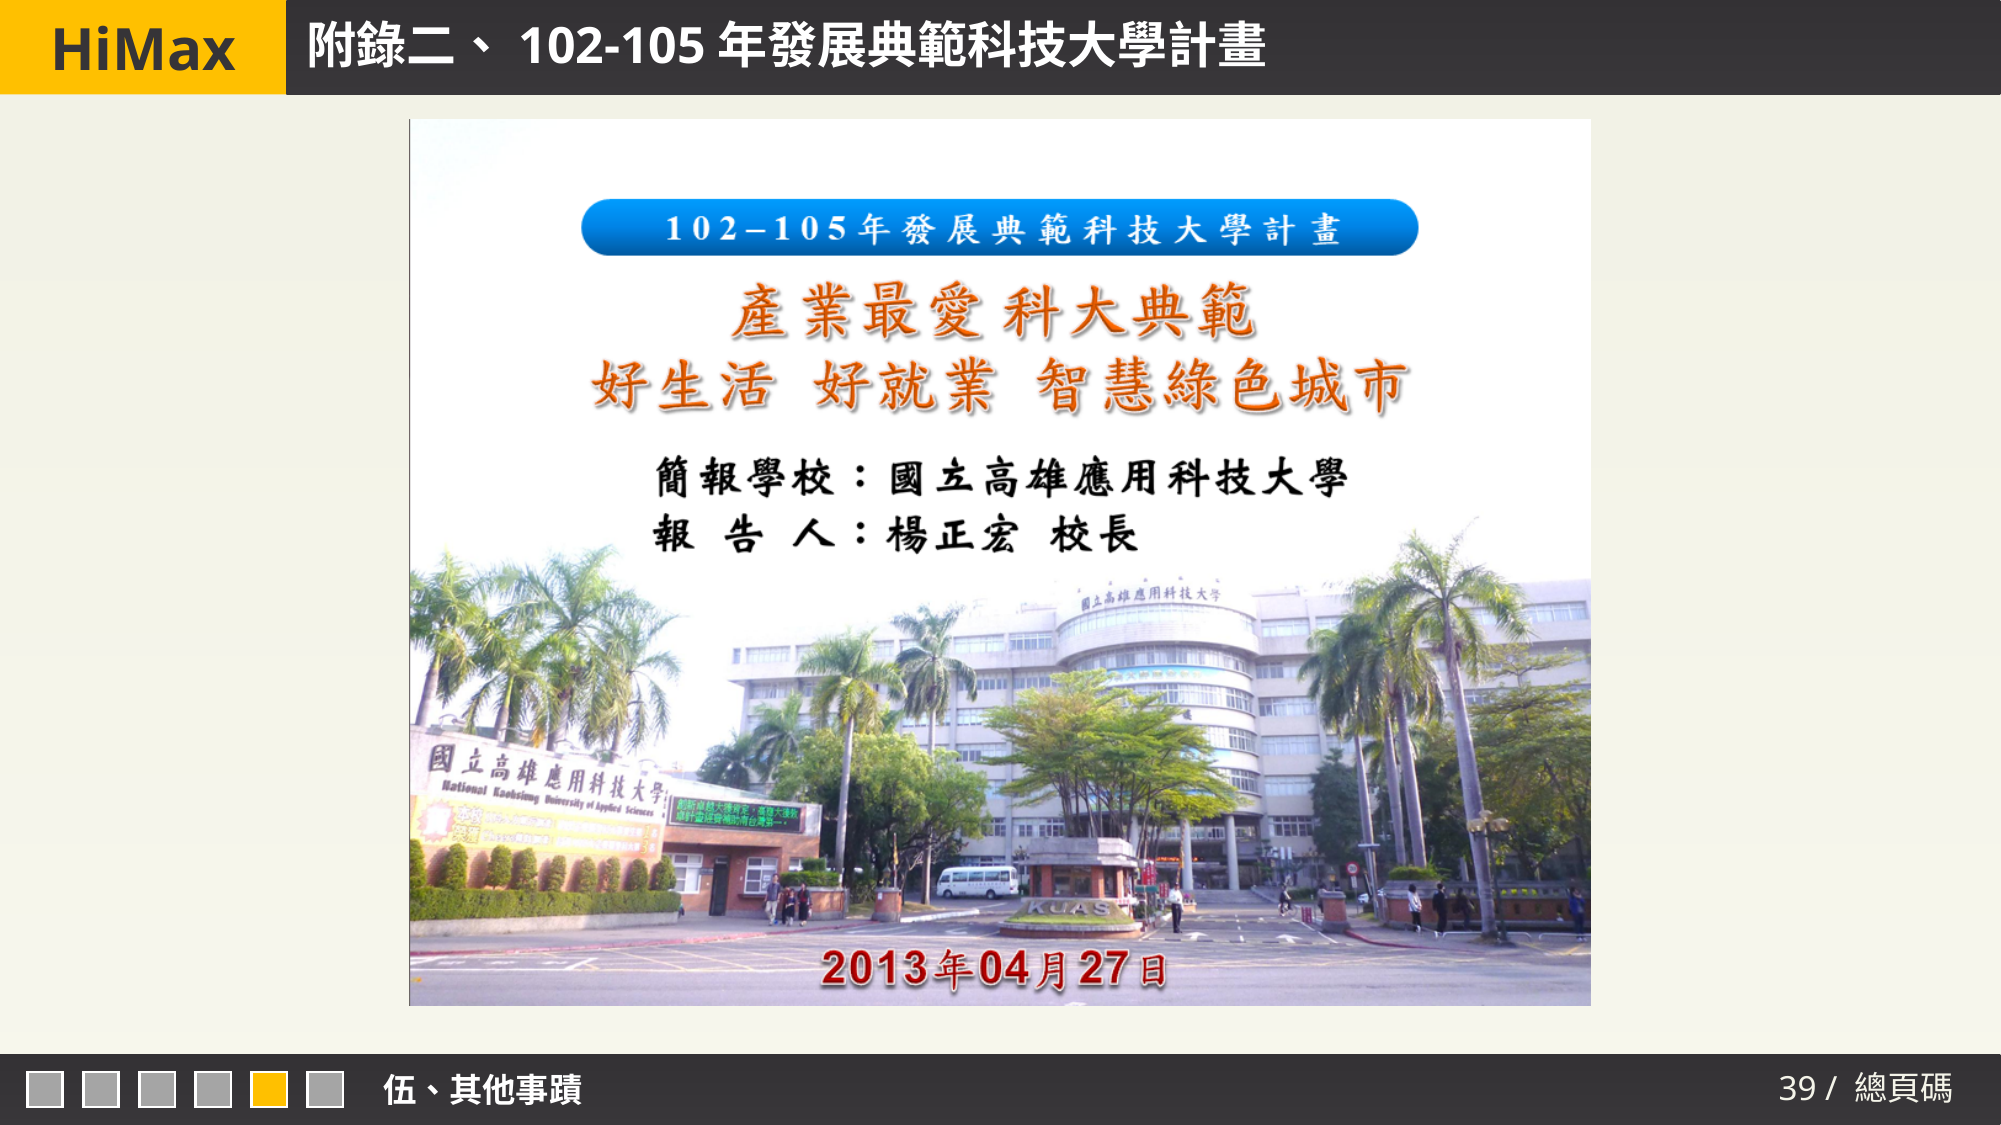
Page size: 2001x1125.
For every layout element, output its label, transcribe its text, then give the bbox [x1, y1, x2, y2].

picture [409, 119, 1591, 1006]
title 附錄二、102-105年發展典範科技大學計畫 [306, 19, 1969, 75]
